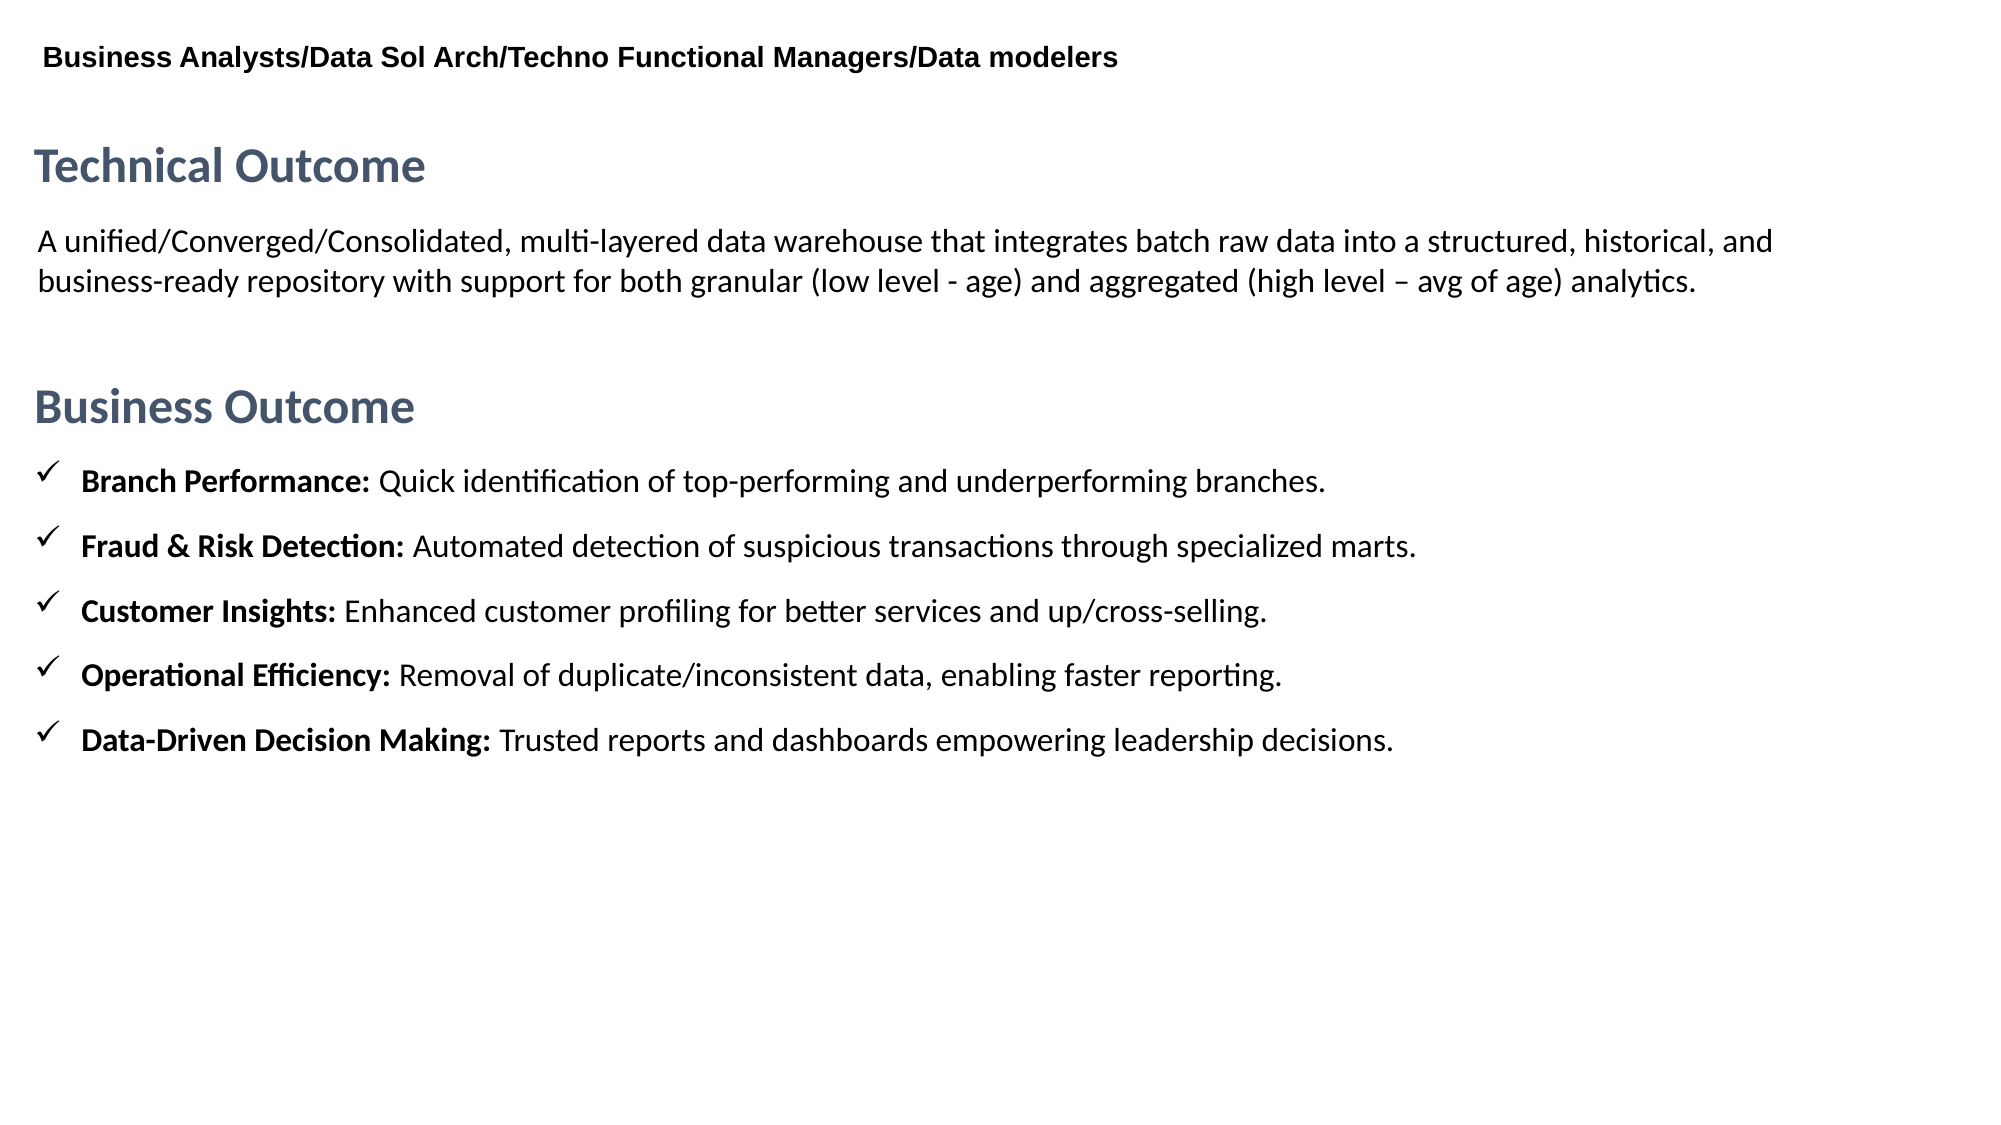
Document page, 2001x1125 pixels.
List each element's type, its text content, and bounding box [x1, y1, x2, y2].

text_box Technical Outcome [18, 125, 1284, 201]
text_box Business Analysts/Data Sol Arch/Techno Functional Managers/Data modelers [27, 30, 1135, 81]
text_box A unified/Converged/Consolidated, multi-layered data warehouse that integrates batch raw data into a structured, historical, and business-ready repository with support for both granular (low level - age) and aggregated (high level – avg of age) analytics. [22, 212, 1863, 307]
text_box Business Outcome Branch Performance: Quick identification of top-performing and underperforming branches. Fraud & Risk Detection: Automated detection of suspicious transactions through specialized marts. Customer Insights: Enhanced customer profiling for better services and up/cross-selling. Operational Efficiency: Removal of duplicate/inconsistent data, enabling faster reporting. Data-Driven Decision Making: Trusted reports and dashboards empowering leadership decisions. [19, 366, 1815, 766]
